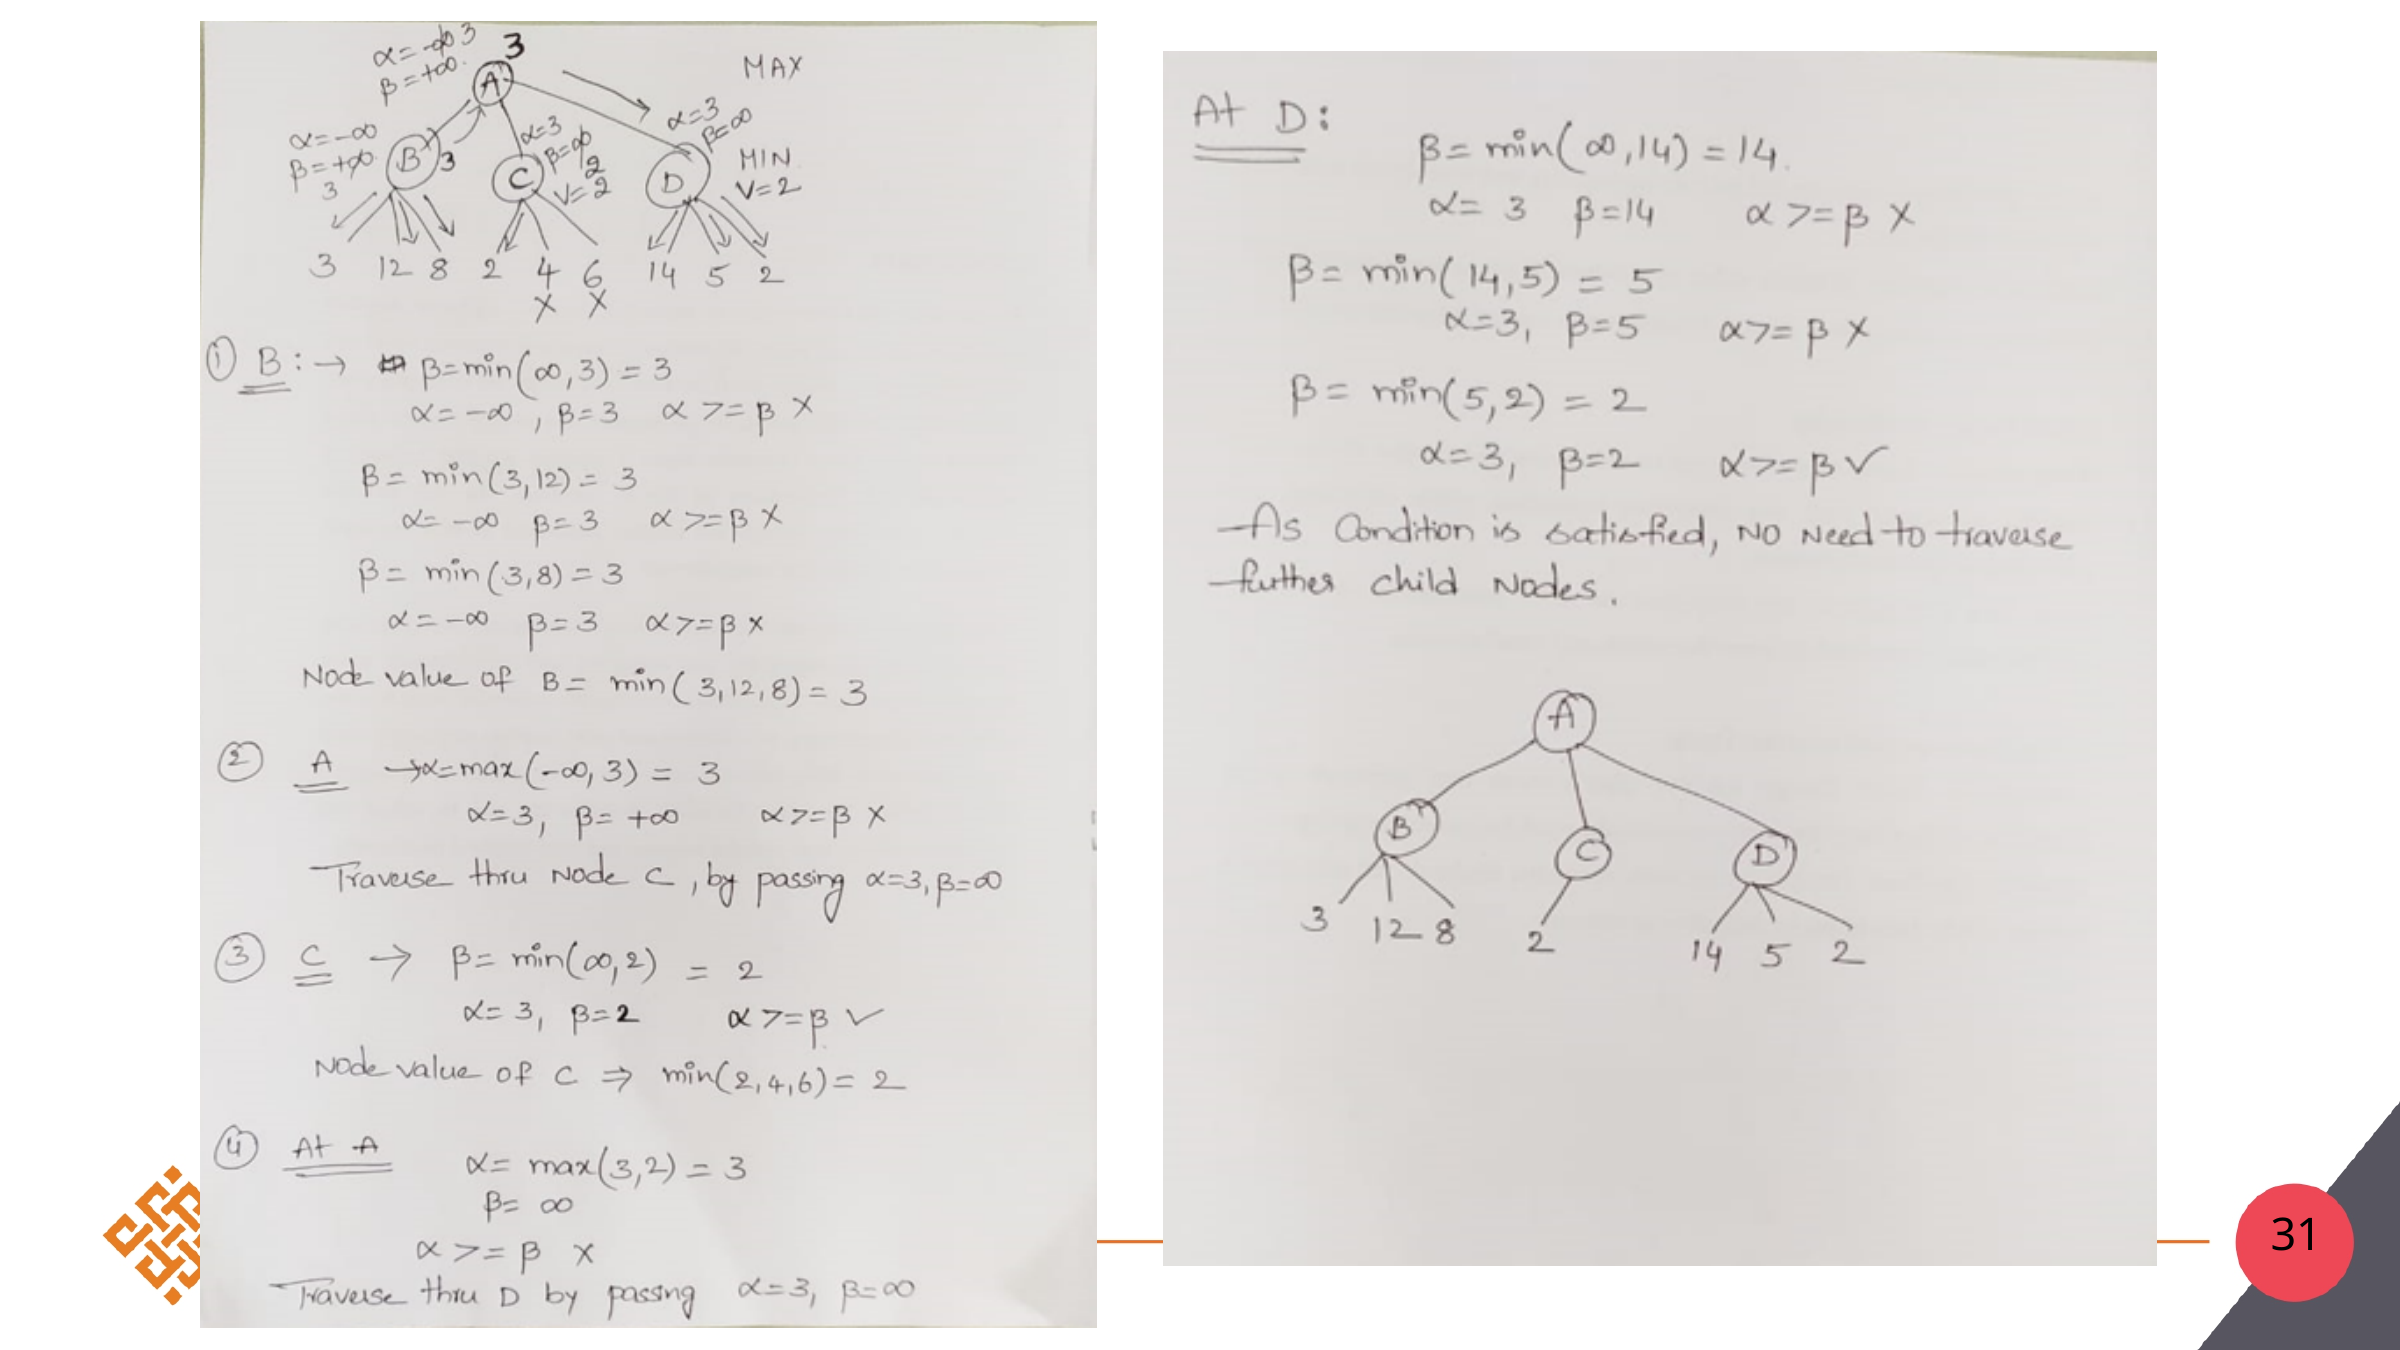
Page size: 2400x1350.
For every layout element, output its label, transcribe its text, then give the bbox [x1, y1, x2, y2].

slide_number 31 [2237, 1200, 2355, 1272]
picture [0, 0, 2400, 1350]
